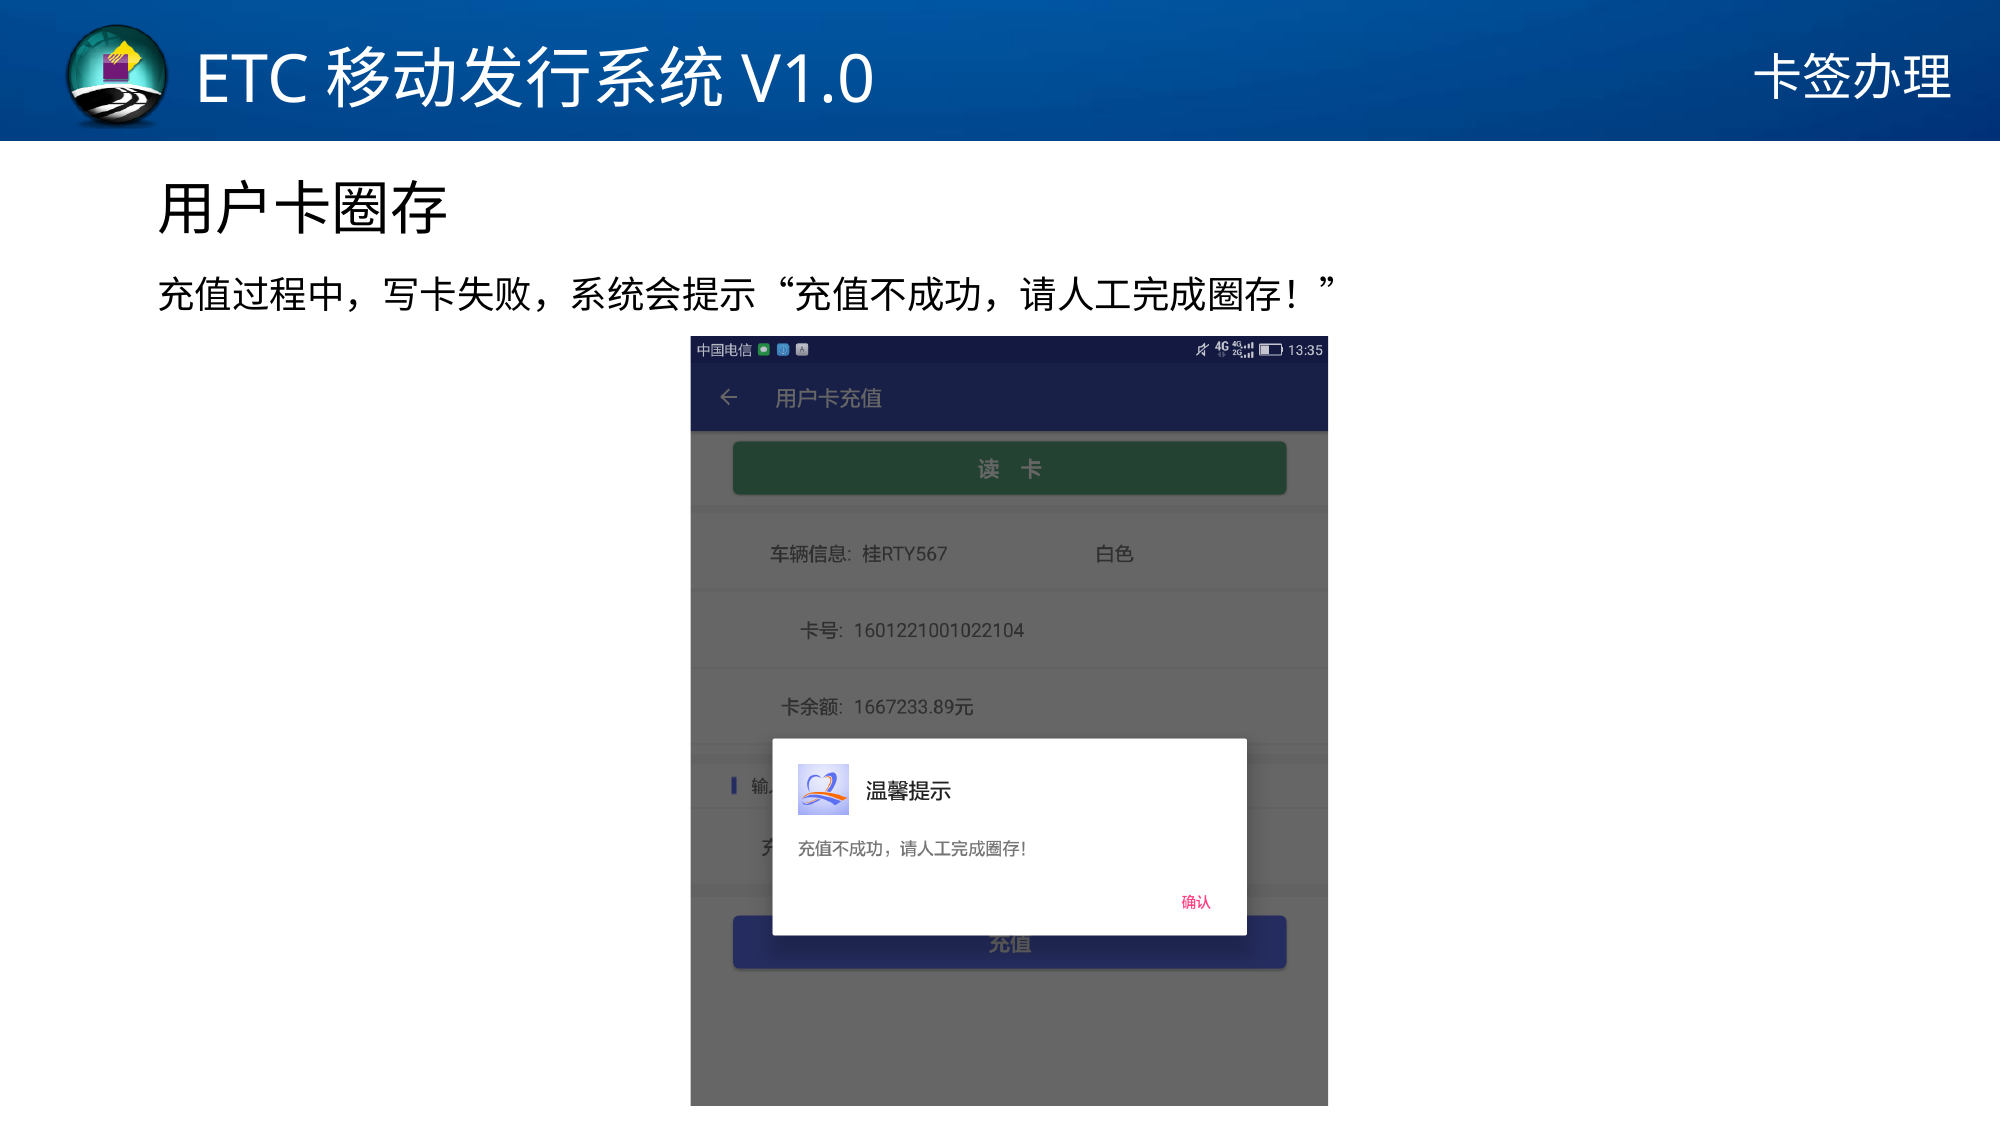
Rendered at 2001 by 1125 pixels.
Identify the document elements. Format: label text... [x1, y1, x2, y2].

text_box 充值过程中，写卡失败，系统会提示“充值不成功，请人工完成圈存！” [142, 263, 1441, 324]
picture [690, 336, 1329, 1106]
text_box 用户卡圈存 [142, 163, 674, 249]
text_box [0, 0, 2000, 141]
